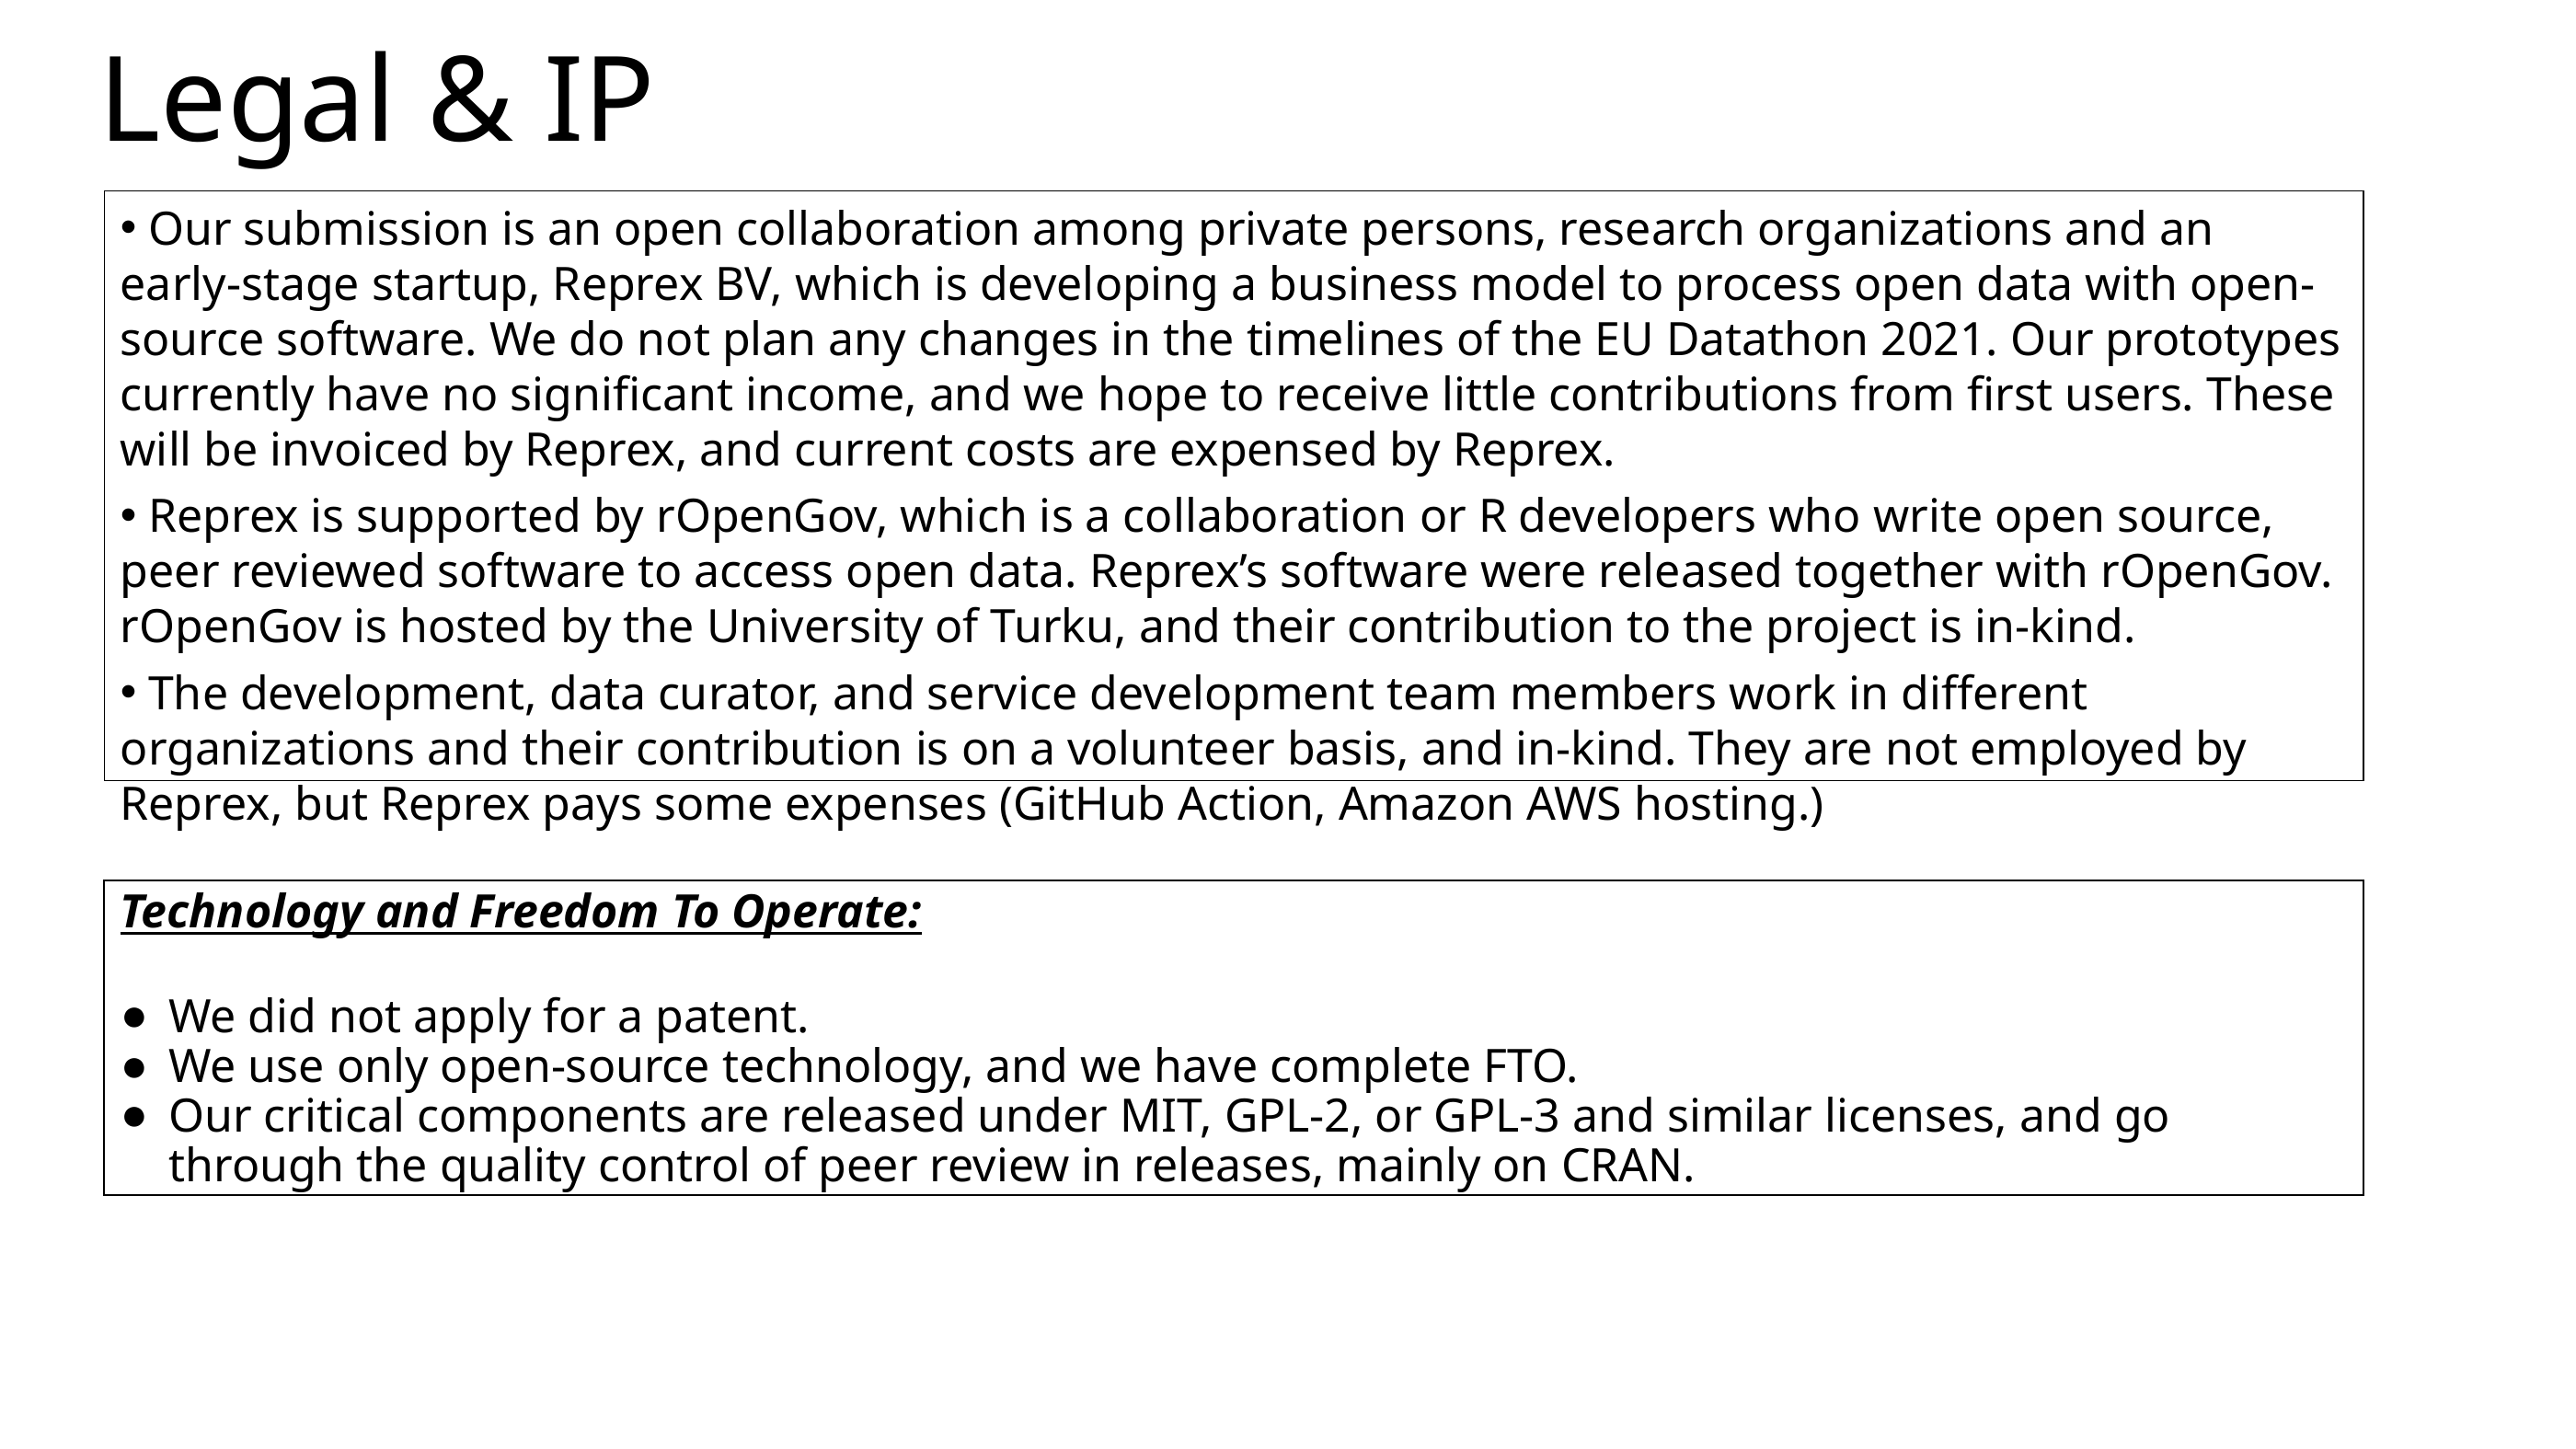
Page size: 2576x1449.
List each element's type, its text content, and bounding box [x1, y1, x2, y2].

title Legal & IP [85, 16, 2472, 191]
text_box Technology and Freedom To Operate: We did not apply for a patent. We use only open-source technology, and we have complete FTO. Our critical components are released under MIT, GPL-2, or GPL-3 and similar licenses, and go through the quality control of peer review in releases, mainly on CRAN. [104, 880, 2364, 1195]
text_box Our submission is an open collaboration among private persons, research organizations and an early-stage startup, Reprex BV, which is developing a business model to process open data with open-source software. We do not plan any changes in the timelines of the EU Datathon 2021. Our prototypes currently have no significant income, and we hope to receive little contributions from first users. These will be invoiced by Reprex, and current costs are expensed by Reprex. Reprex is supported by rOpenGov, which is a collaboration or R developers who write open source, peer reviewed software to access open data. Reprex’s software were released together with rOpenGov. rOpenGov is hosted by the University of Turku, and their contribution to the project is in-kind. The development, data curator, and service development team members work in different organizations and their contribution is on a volunteer basis, and in-kind. They are not employed by Reprex, but Reprex pays some expenses (GitHub Action, Amazon AWS hosting.) [104, 191, 2364, 781]
